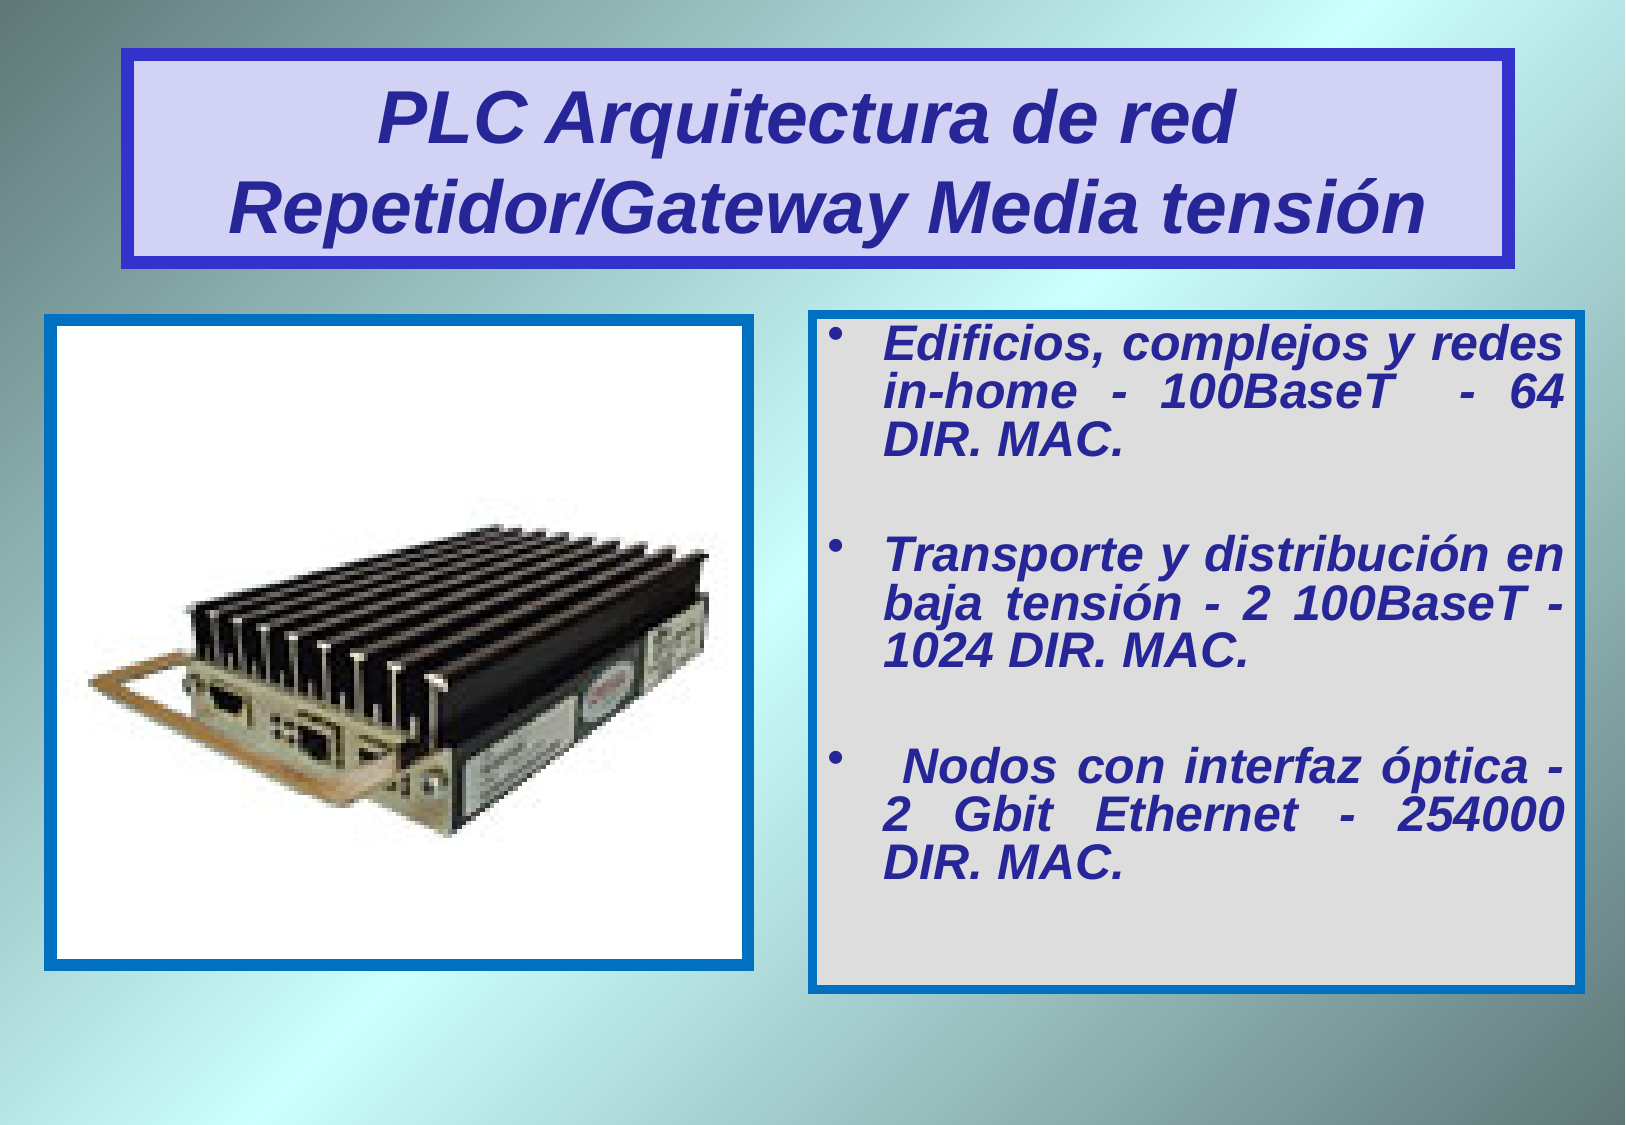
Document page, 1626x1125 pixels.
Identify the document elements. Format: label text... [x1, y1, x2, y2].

list Edificios, complejos y redes in-home - 100BaseT - 64 DIR. MAC. Transporte y distribución en baja tensión - 2 100BaseT - 1024 DIR. MAC. Nodos con interfaz óptica - 2 Gbit Ethernet - 254000 DIR. MAC. [812, 314, 1581, 990]
picture [56, 326, 742, 959]
title PLC Arquitectura de red Repetidor/Gateway Media tensión [127, 54, 1509, 263]
